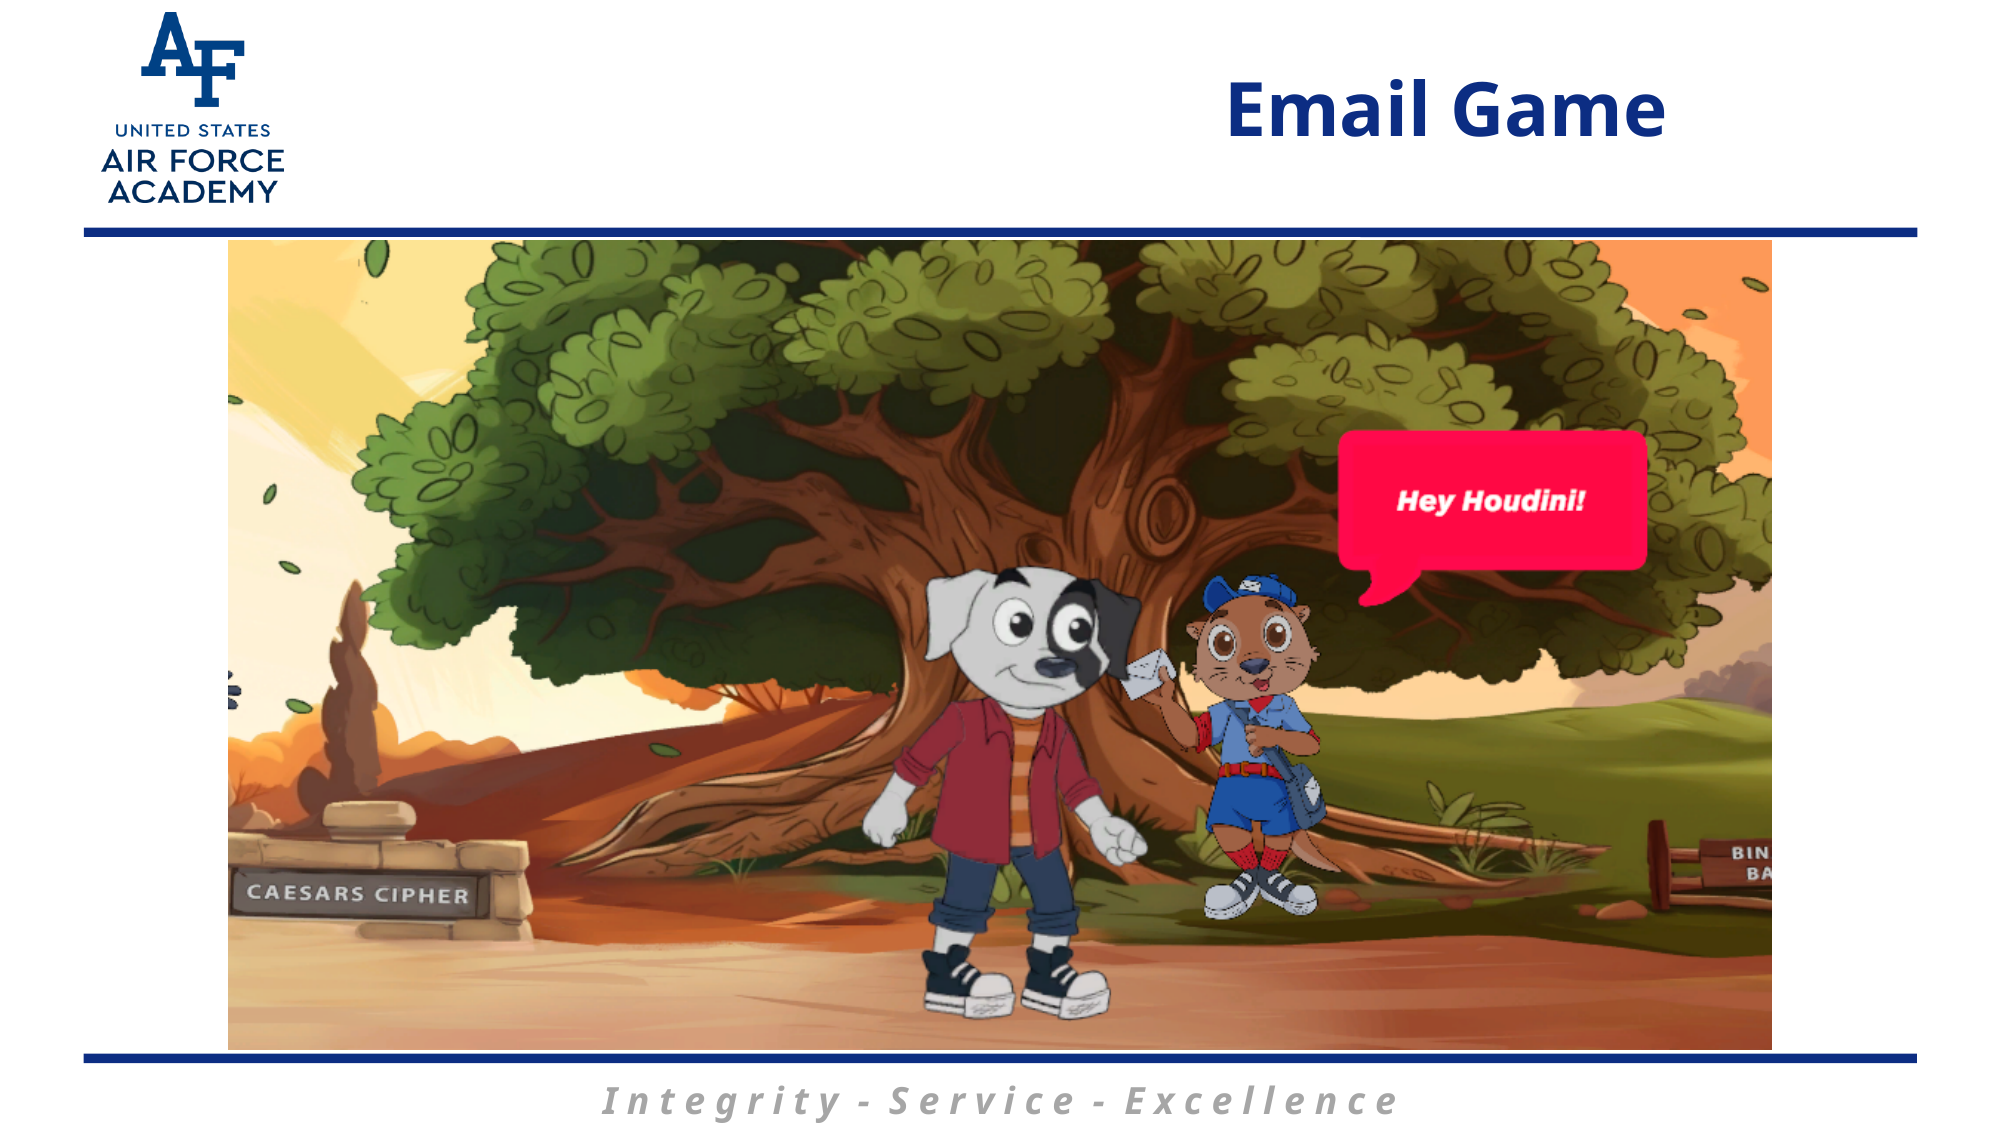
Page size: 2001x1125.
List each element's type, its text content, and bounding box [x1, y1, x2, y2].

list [228, 239, 1772, 1051]
title Email Game [316, 12, 1684, 201]
picture [101, 12, 284, 203]
